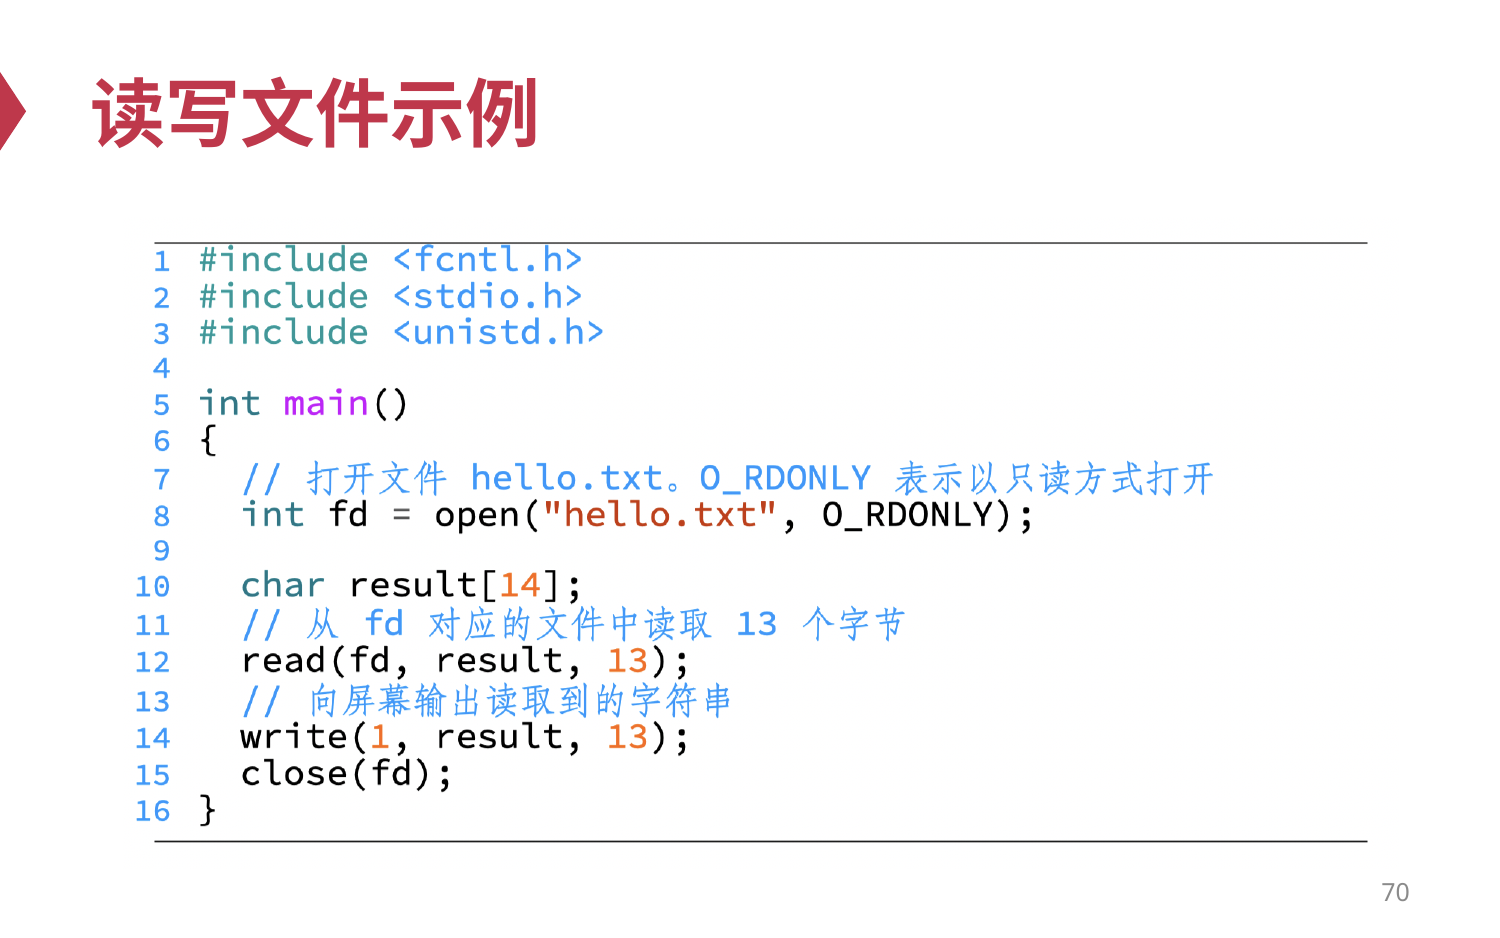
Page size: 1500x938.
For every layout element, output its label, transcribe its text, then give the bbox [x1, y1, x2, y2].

slide_number 70 [1074, 868, 1425, 919]
title 读写文件示例 [75, 37, 1425, 186]
picture [123, 217, 1400, 870]
